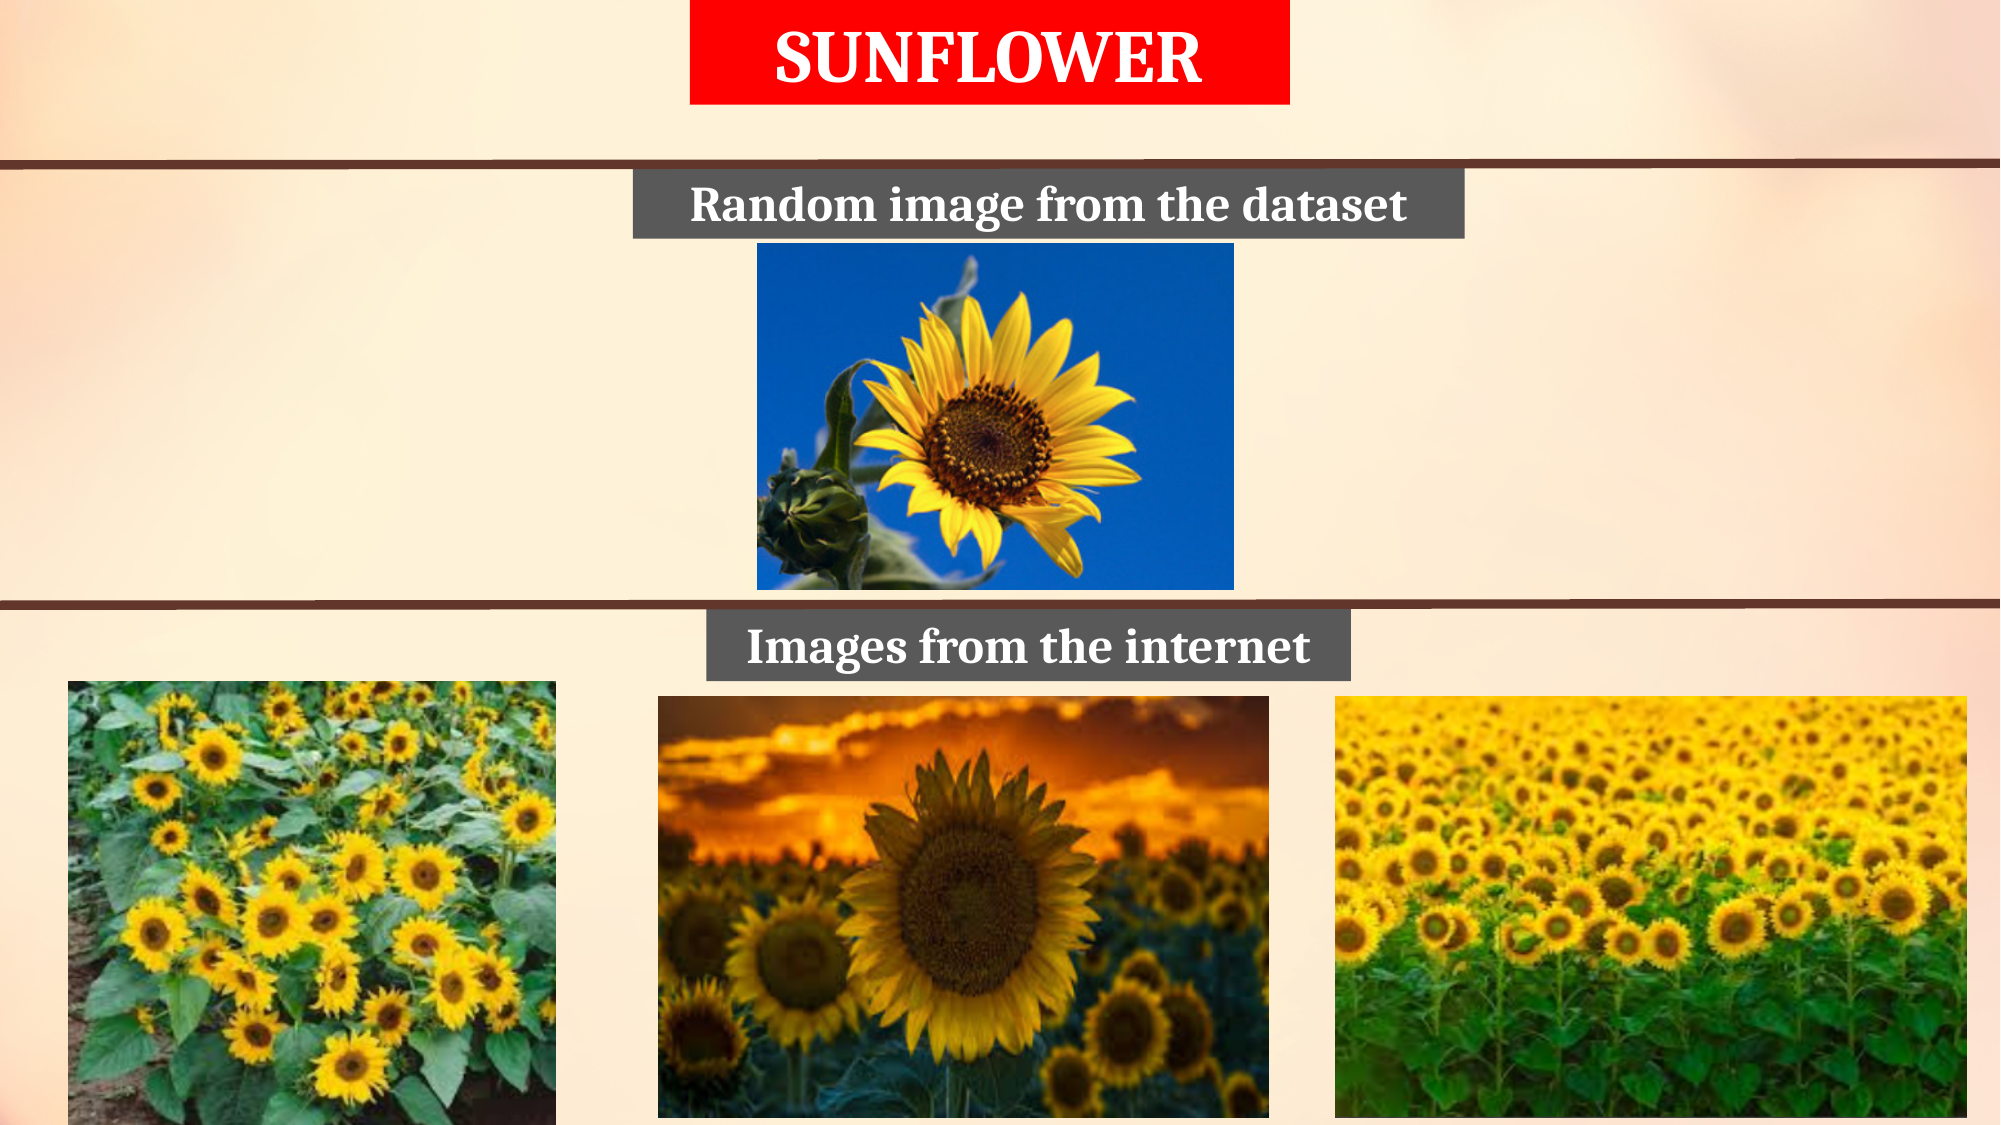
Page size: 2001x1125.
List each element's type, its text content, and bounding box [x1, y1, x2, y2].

picture [0, 0, 2001, 1125]
text_box SUNFLOWER [689, 0, 1290, 105]
text_box Random image from the dataset [632, 169, 1465, 239]
text_box Images from the internet [706, 609, 1351, 682]
